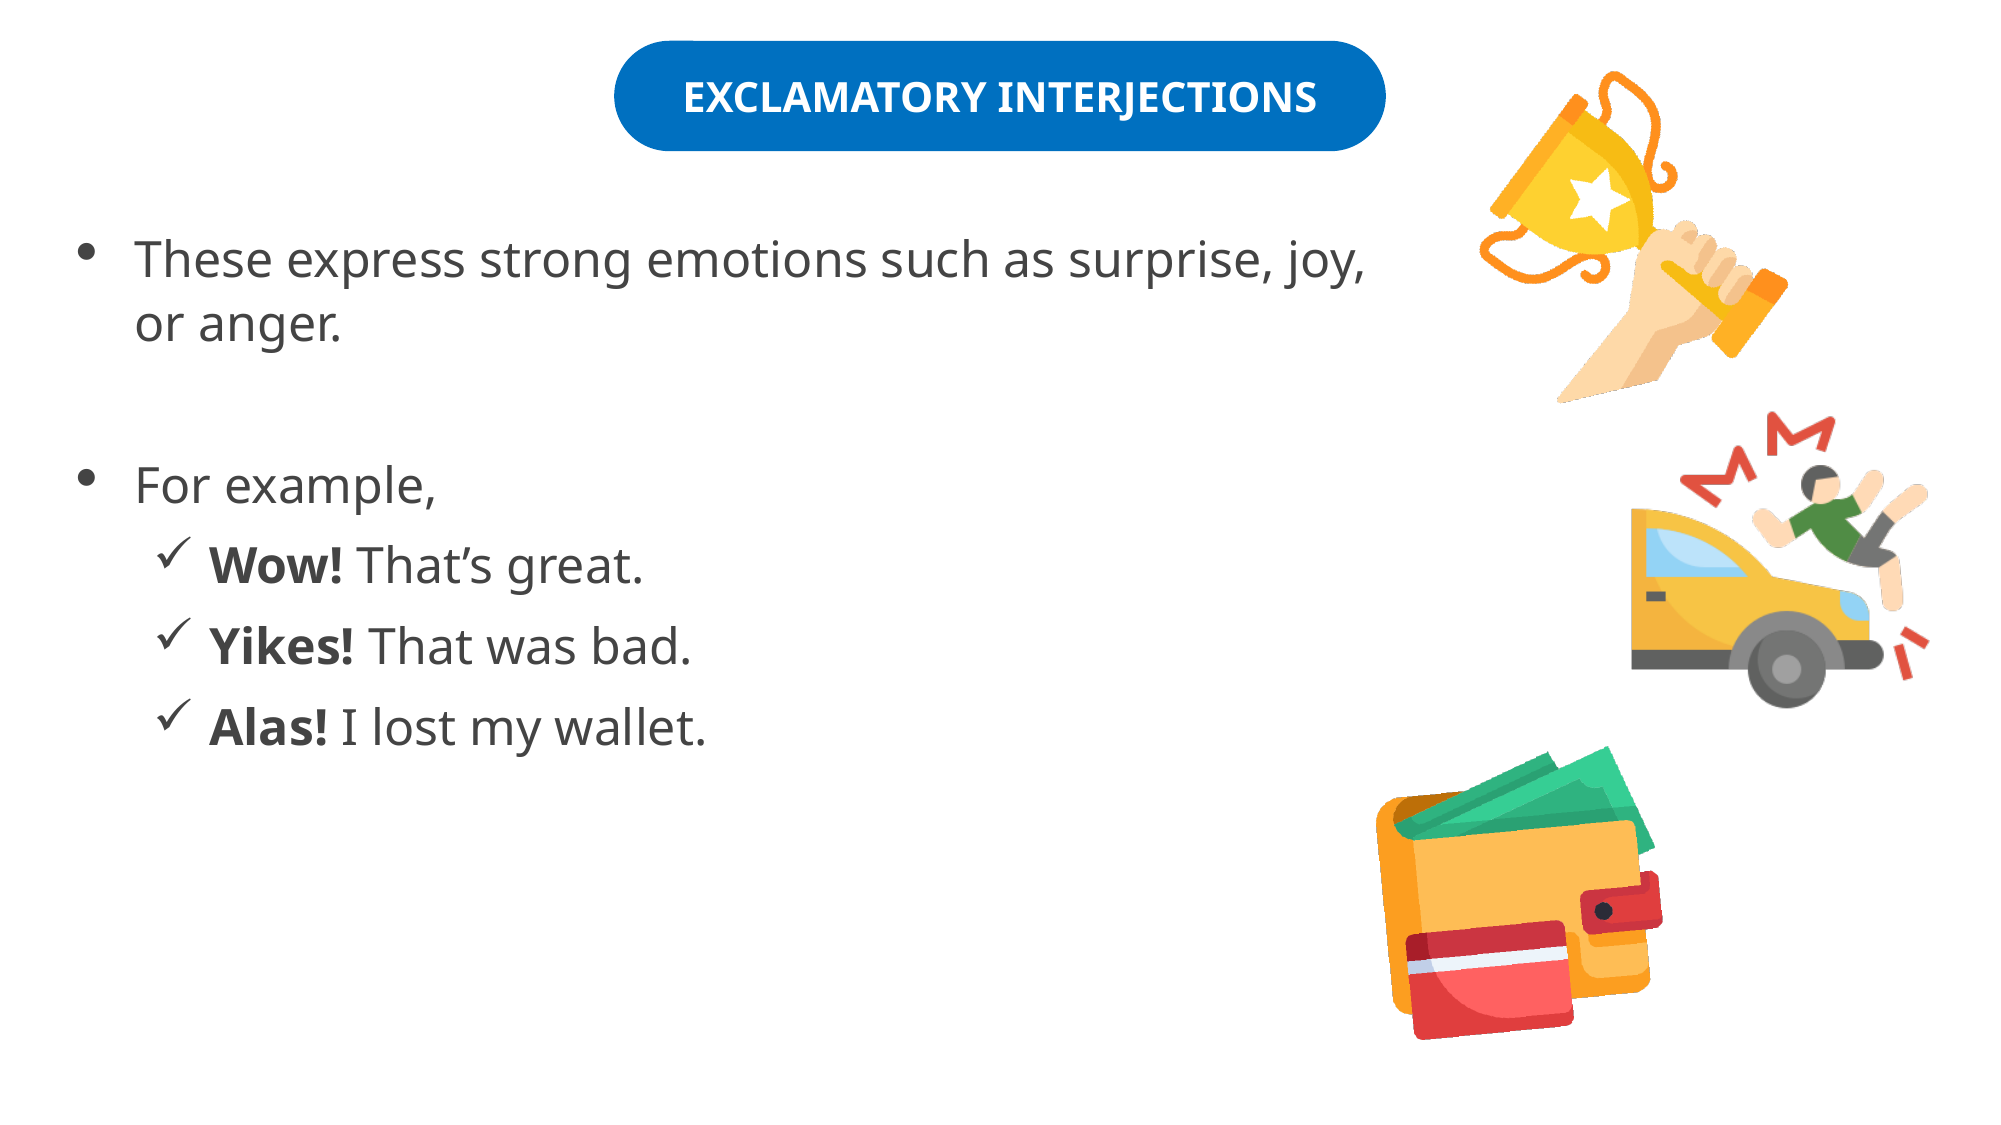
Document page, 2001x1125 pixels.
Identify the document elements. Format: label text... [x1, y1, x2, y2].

picture [1366, 738, 1676, 1047]
text_box EXCLAMATORY INTERJECTIONS [613, 39, 1387, 153]
picture [1438, 41, 1811, 415]
text_box These express strong emotions such as surprise, joy, or anger. For example, Wow! That’s great. Yikes! That was bad. Alas! I lost my wallet. [63, 215, 1411, 844]
picture [1627, 407, 1937, 718]
